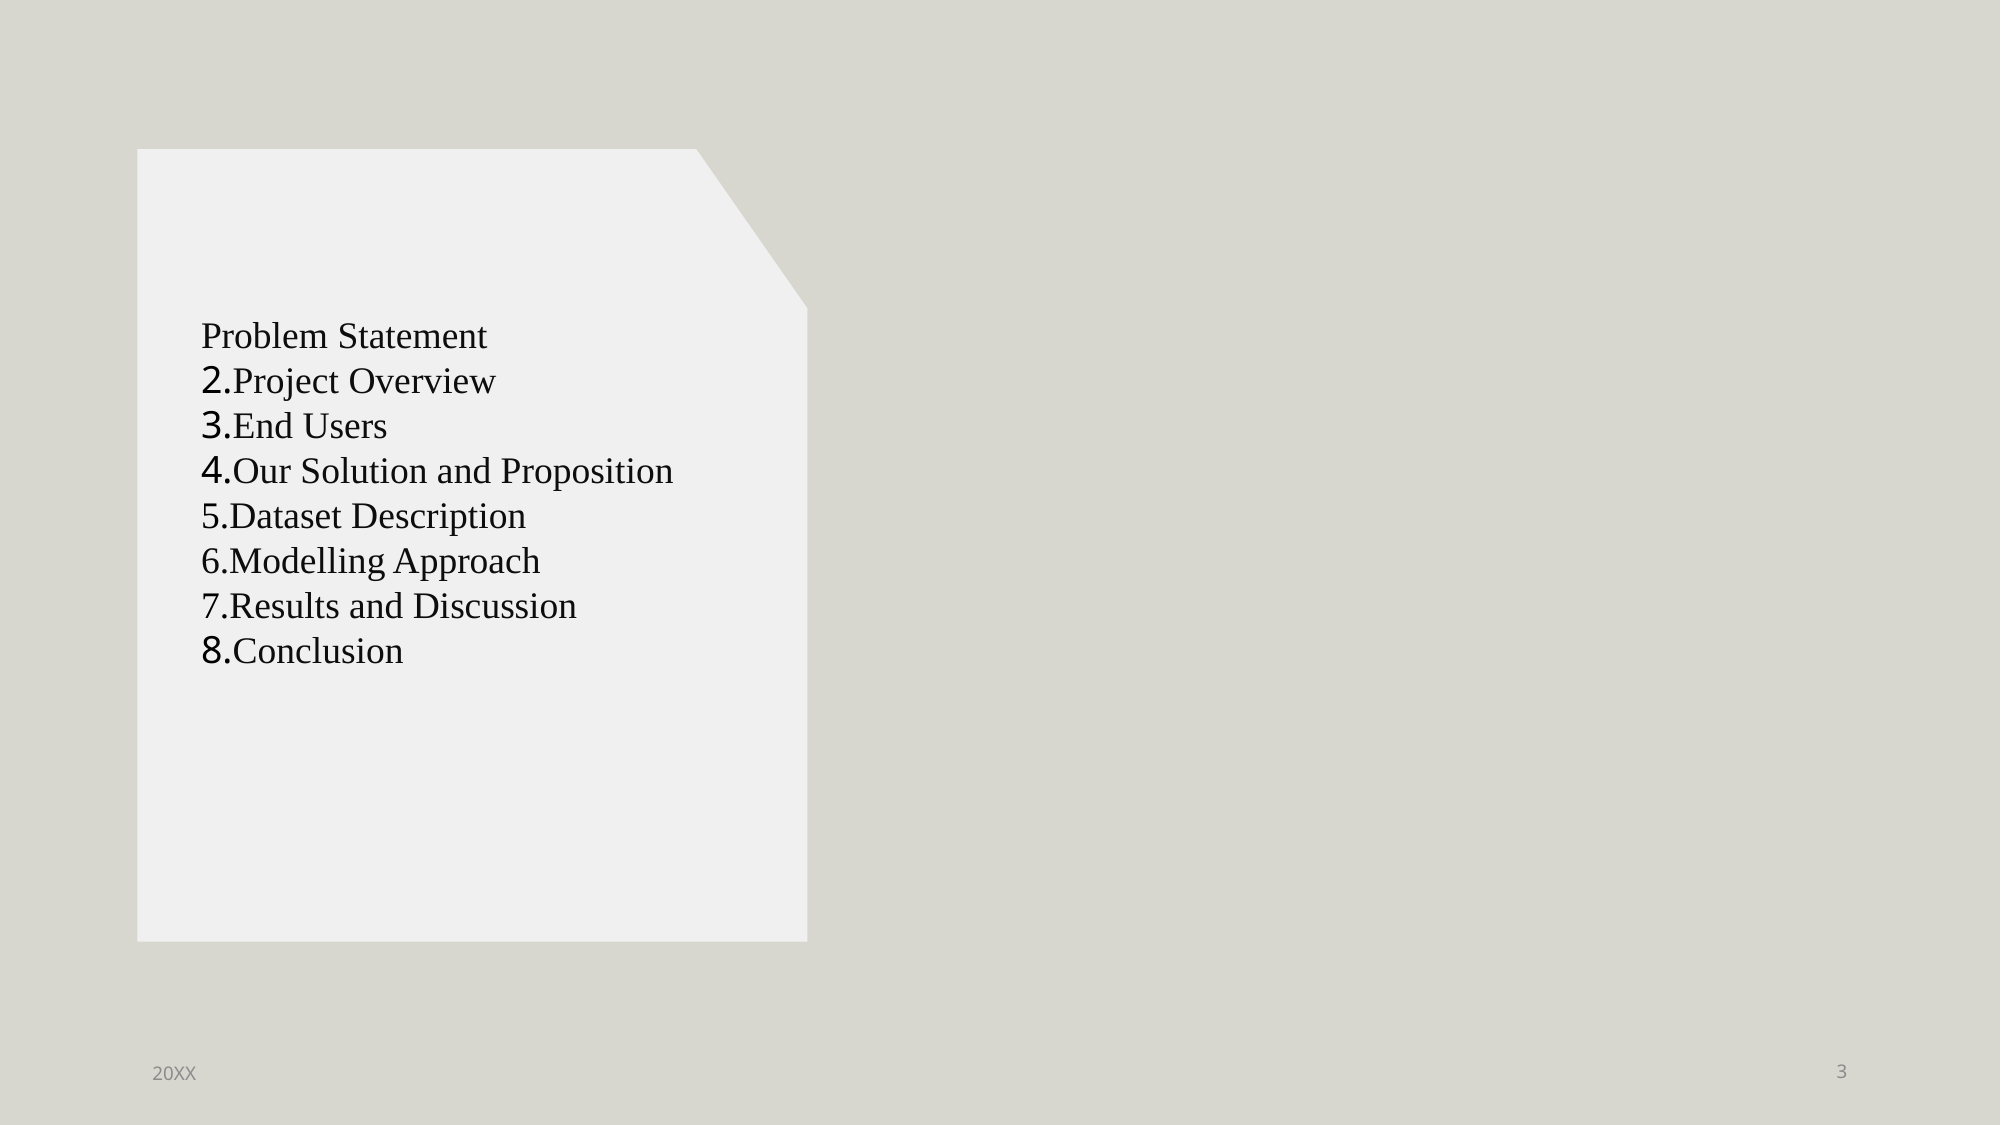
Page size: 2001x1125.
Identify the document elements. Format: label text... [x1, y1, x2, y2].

slide_number 3 [1412, 1042, 1863, 1103]
slide_number 20XX [137, 1042, 588, 1103]
text_box Problem Statement 2.Project Overview 3.End Users 4.Our Solution and Proposition 5.Dataset Description 6.Modelling Approach 7.Results and Discussion 8.Conclusion [186, 303, 1561, 679]
